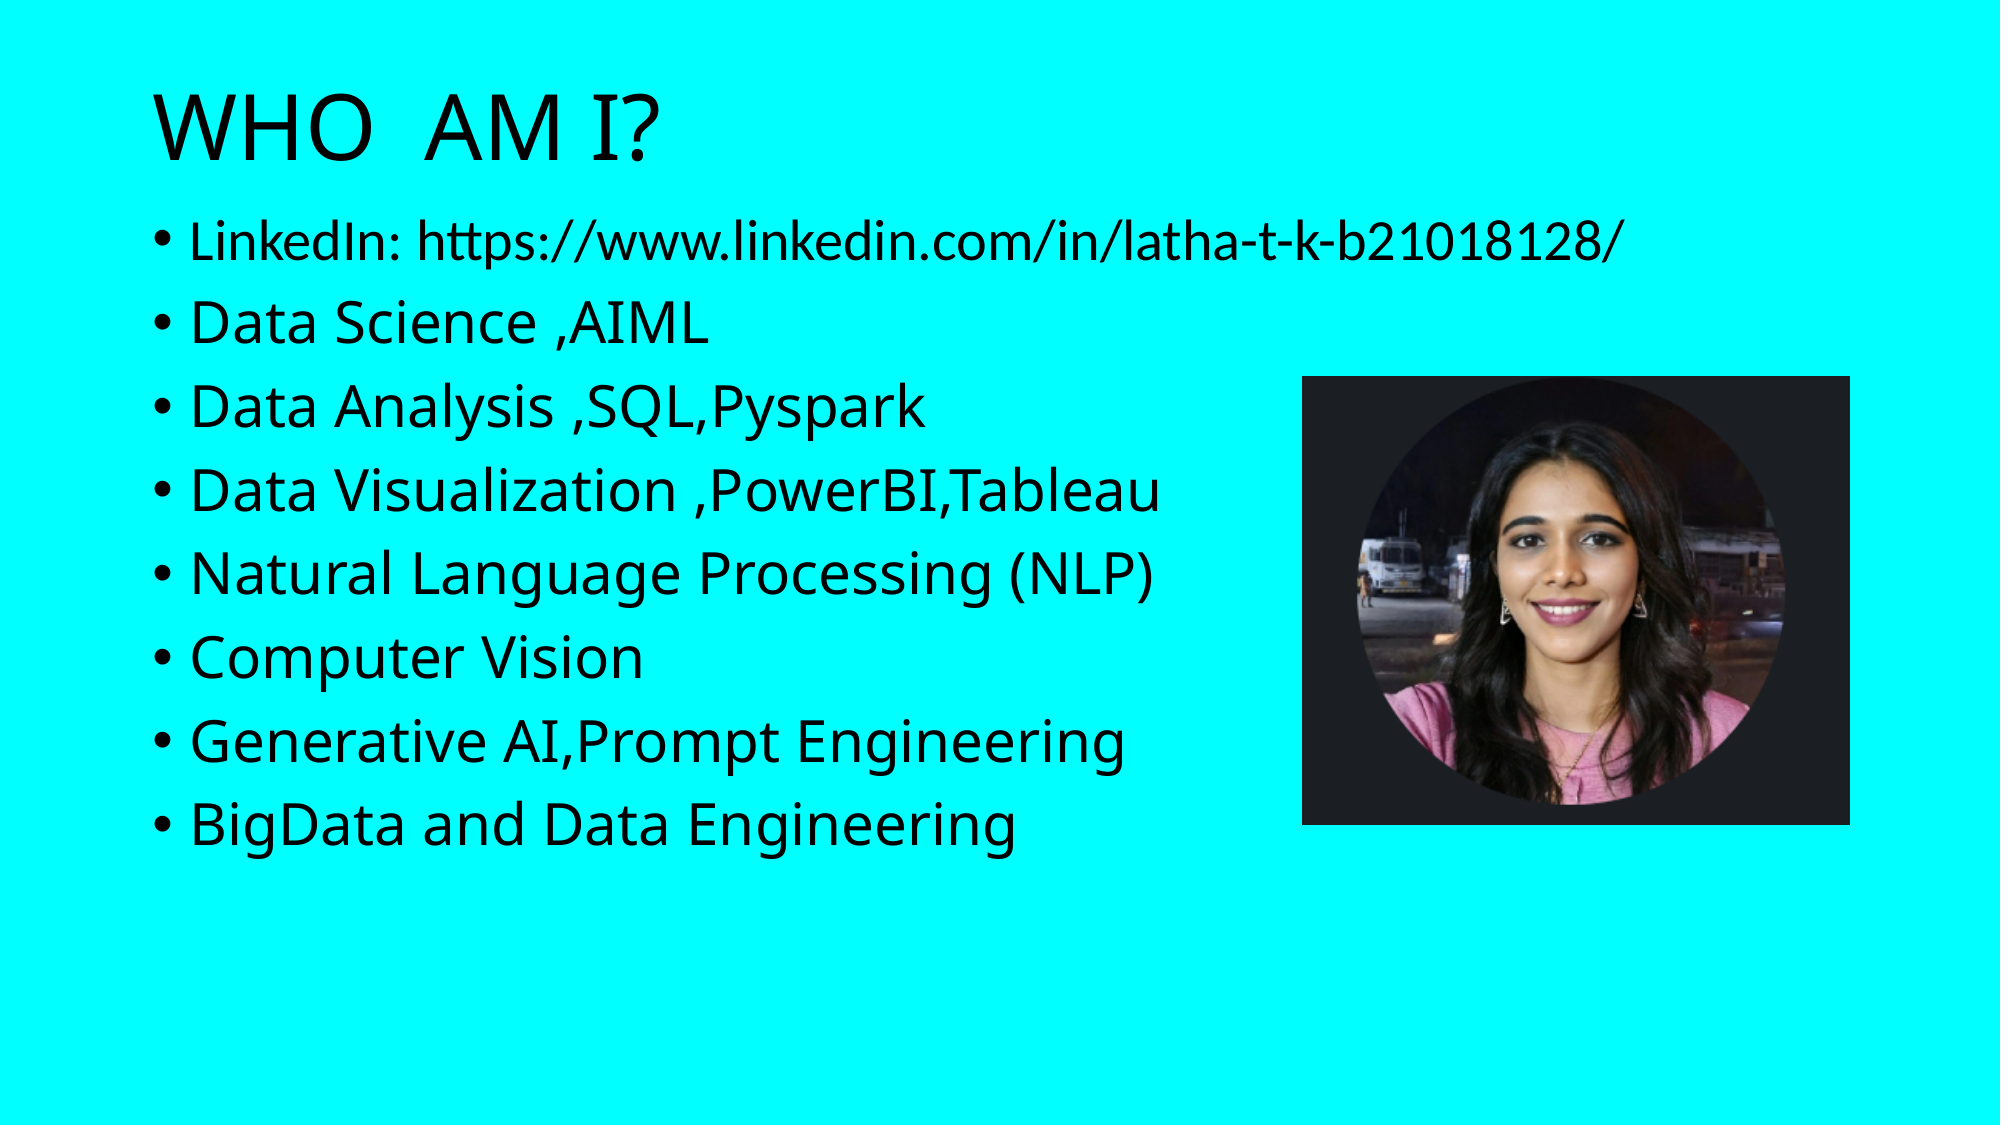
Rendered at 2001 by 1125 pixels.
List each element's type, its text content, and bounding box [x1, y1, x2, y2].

list LinkedIn: https://www.linkedin.com/in/latha-t-k-b21018128/ Data Science ,AIML Data Analysis ,SQL,Pyspark Data Visualization ,PowerBI,Tableau Natural Language Processing (NLP) Computer Vision Generative AI,Prompt Engineering BigData and Data Engineering [137, 202, 1863, 1014]
picture [1302, 376, 1850, 825]
title WHO AM I? [137, 59, 1863, 202]
